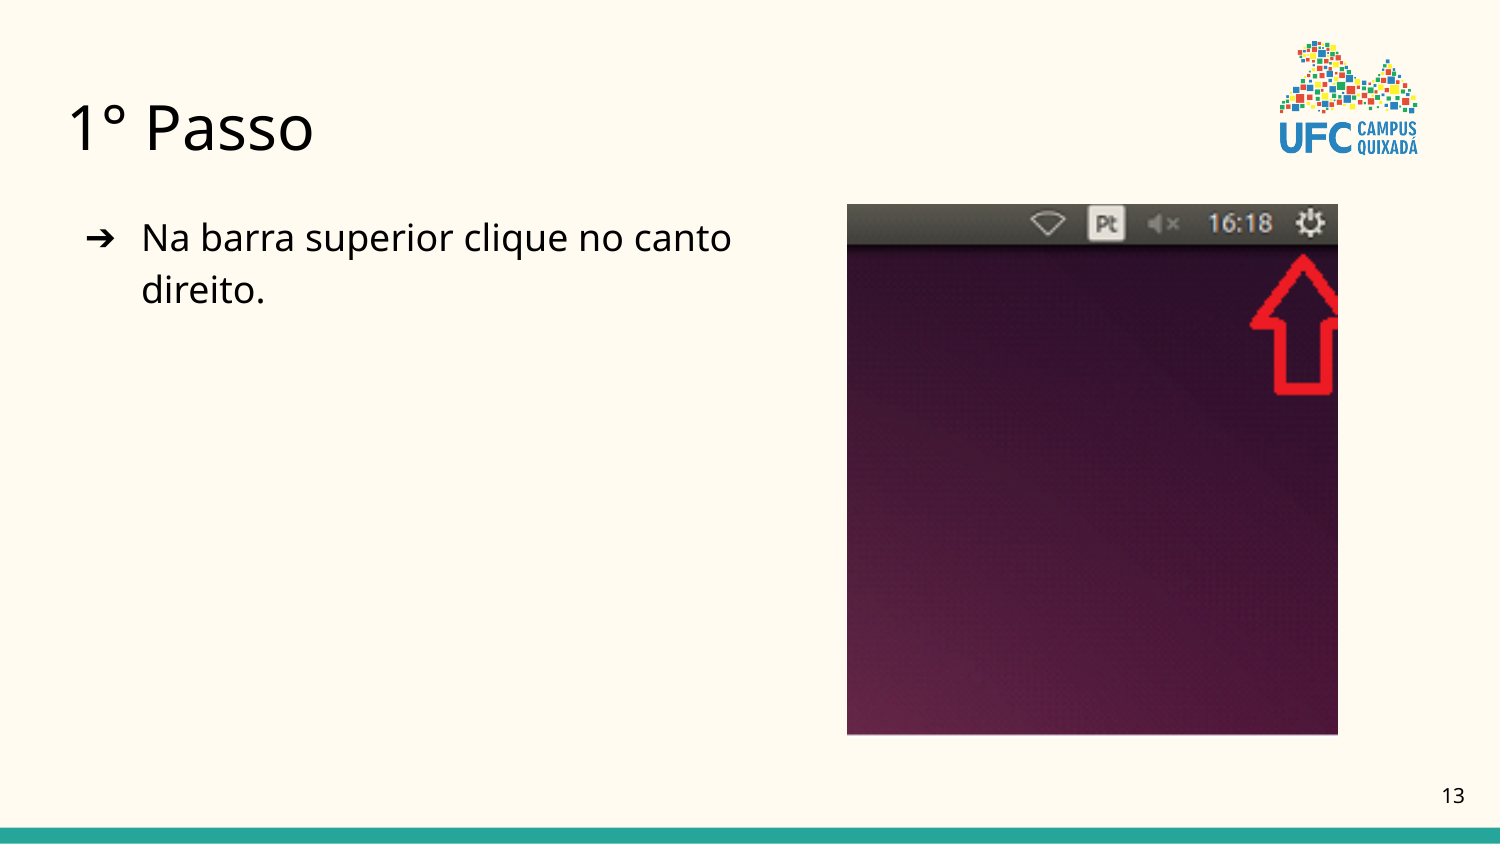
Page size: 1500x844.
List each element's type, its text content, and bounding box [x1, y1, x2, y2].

title 1° Passo [51, 72, 1449, 174]
picture [847, 203, 1338, 738]
slide_number ‹#› [1389, 764, 1480, 830]
list Na barra superior clique no canto direito. [51, 192, 756, 750]
picture [1236, 19, 1456, 175]
